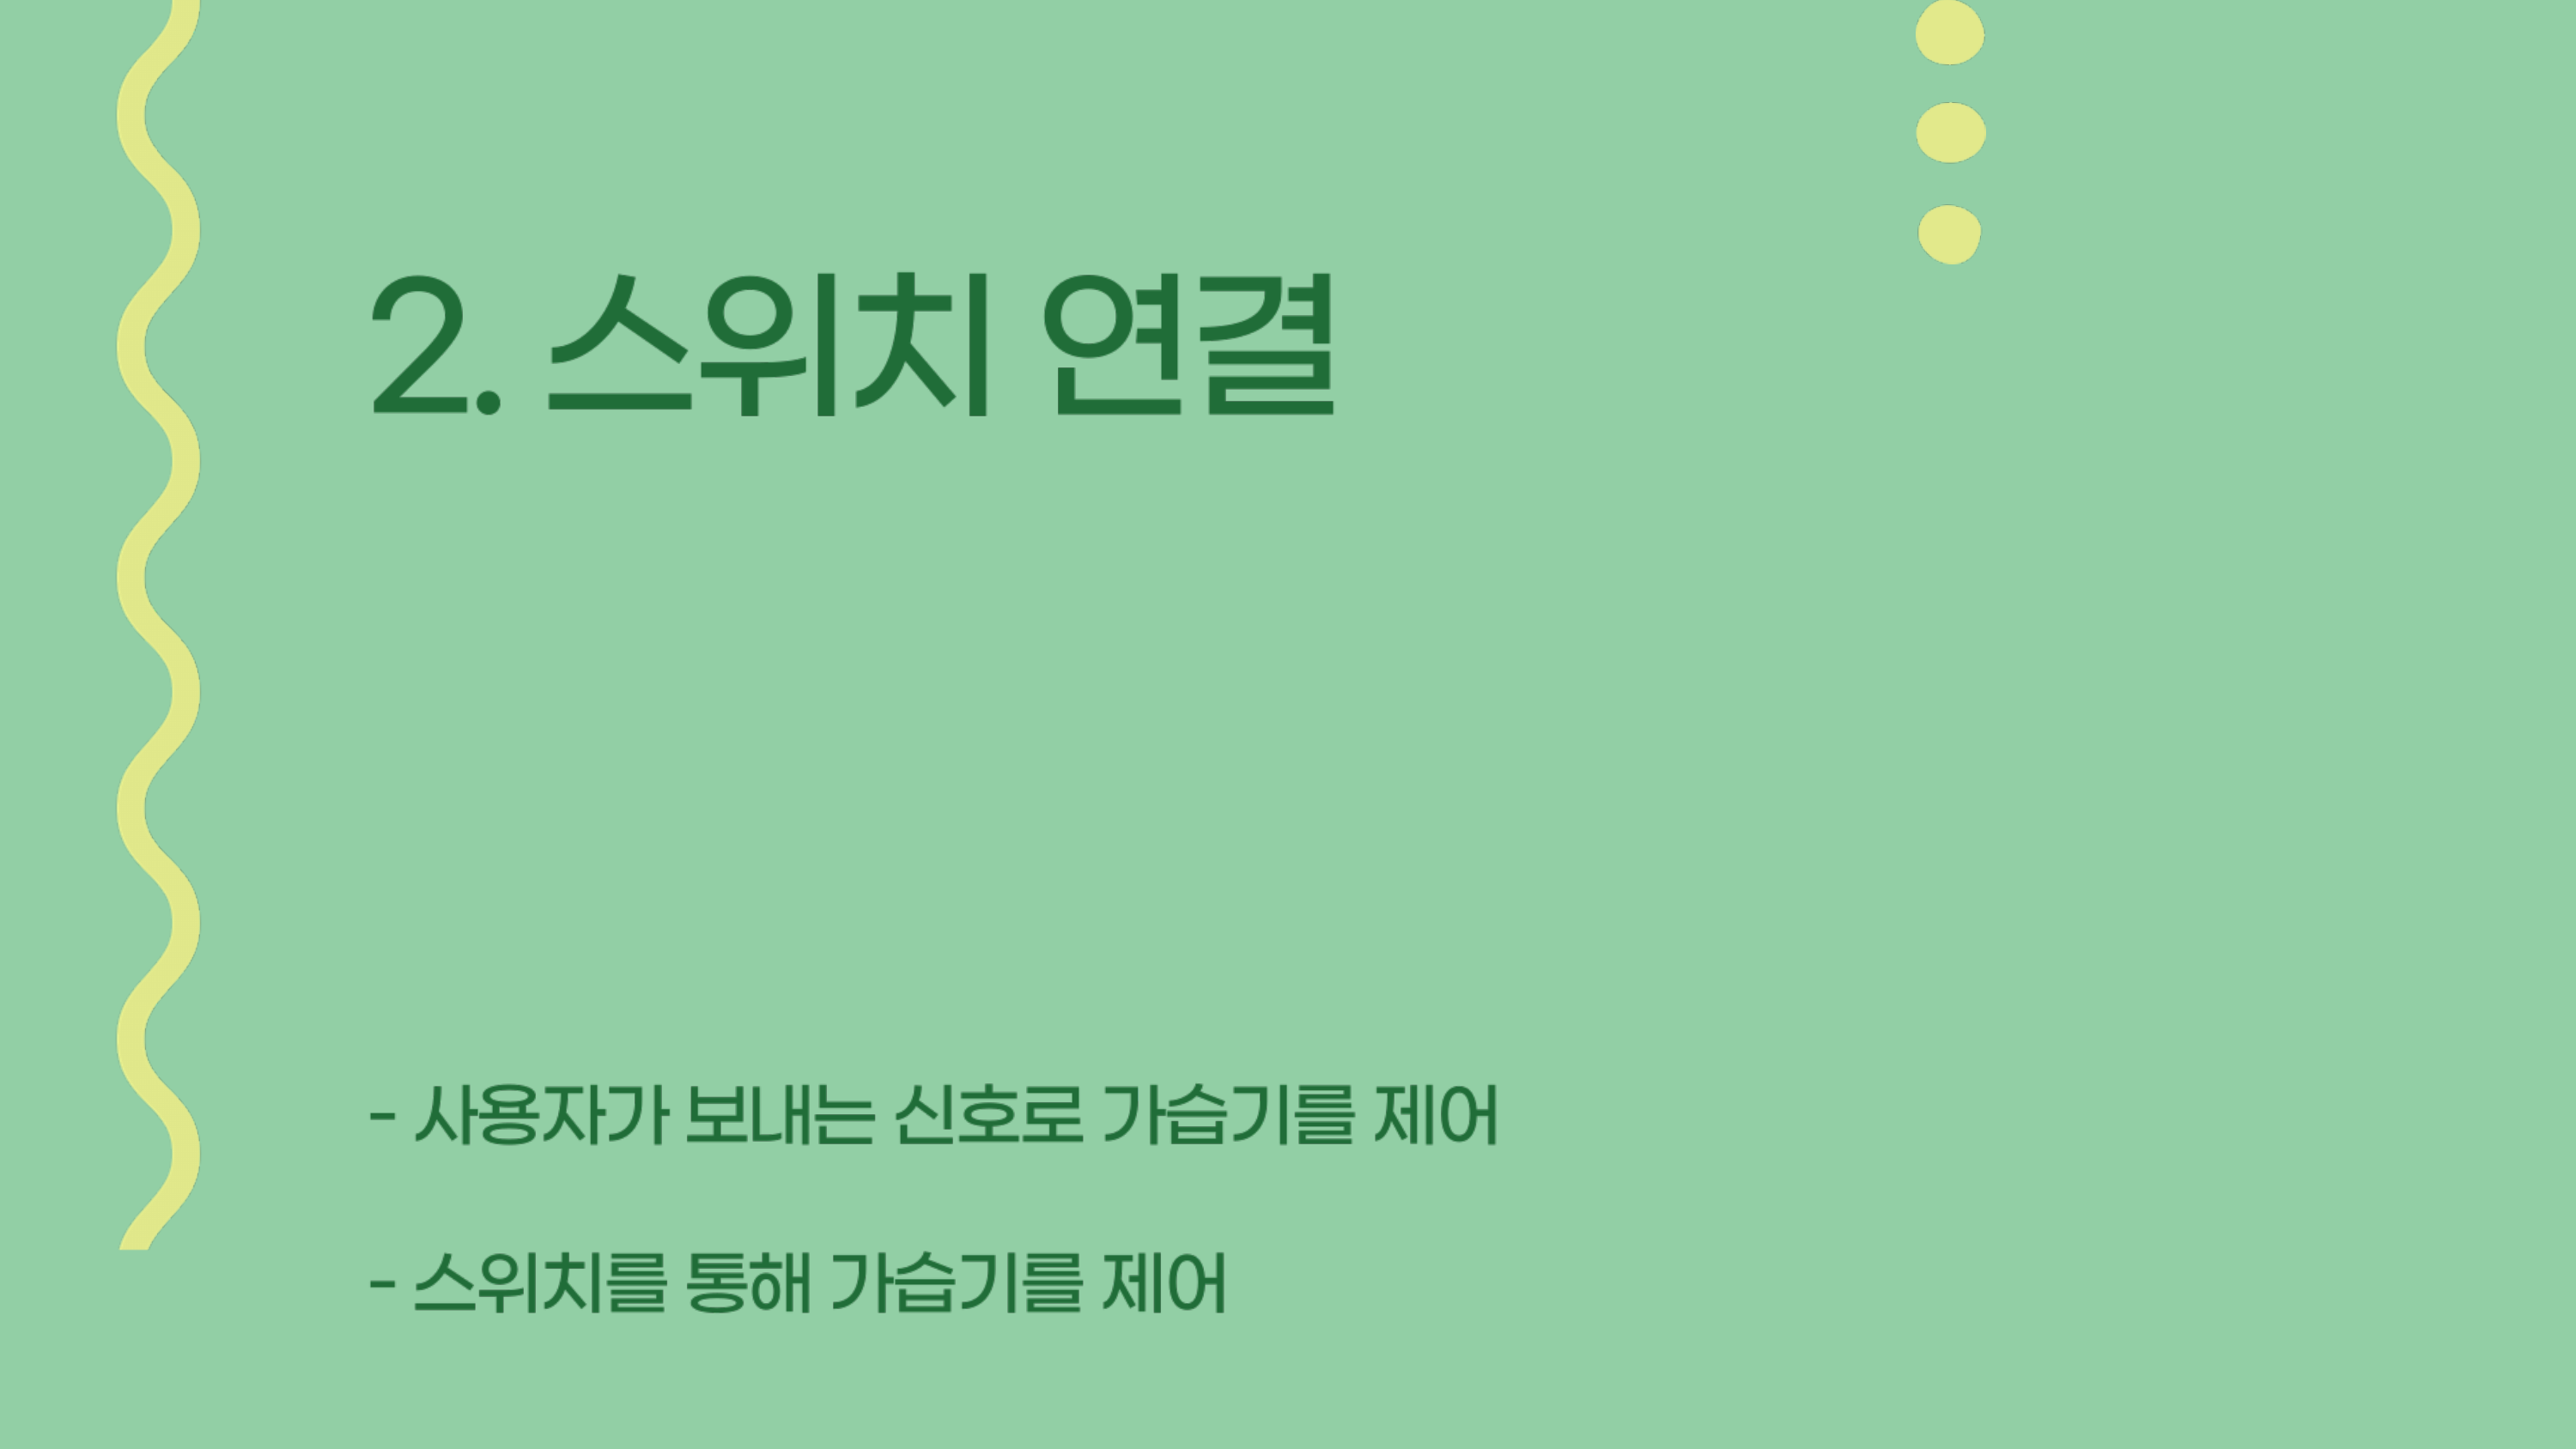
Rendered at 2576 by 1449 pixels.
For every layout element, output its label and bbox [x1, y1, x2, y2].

text_box [0, 579, 784, 672]
text_box [1916, 0, 1986, 264]
picture [112, 1, 204, 579]
picture [112, 672, 204, 1250]
picture [312, 176, 1533, 628]
picture [343, 1046, 1569, 1401]
